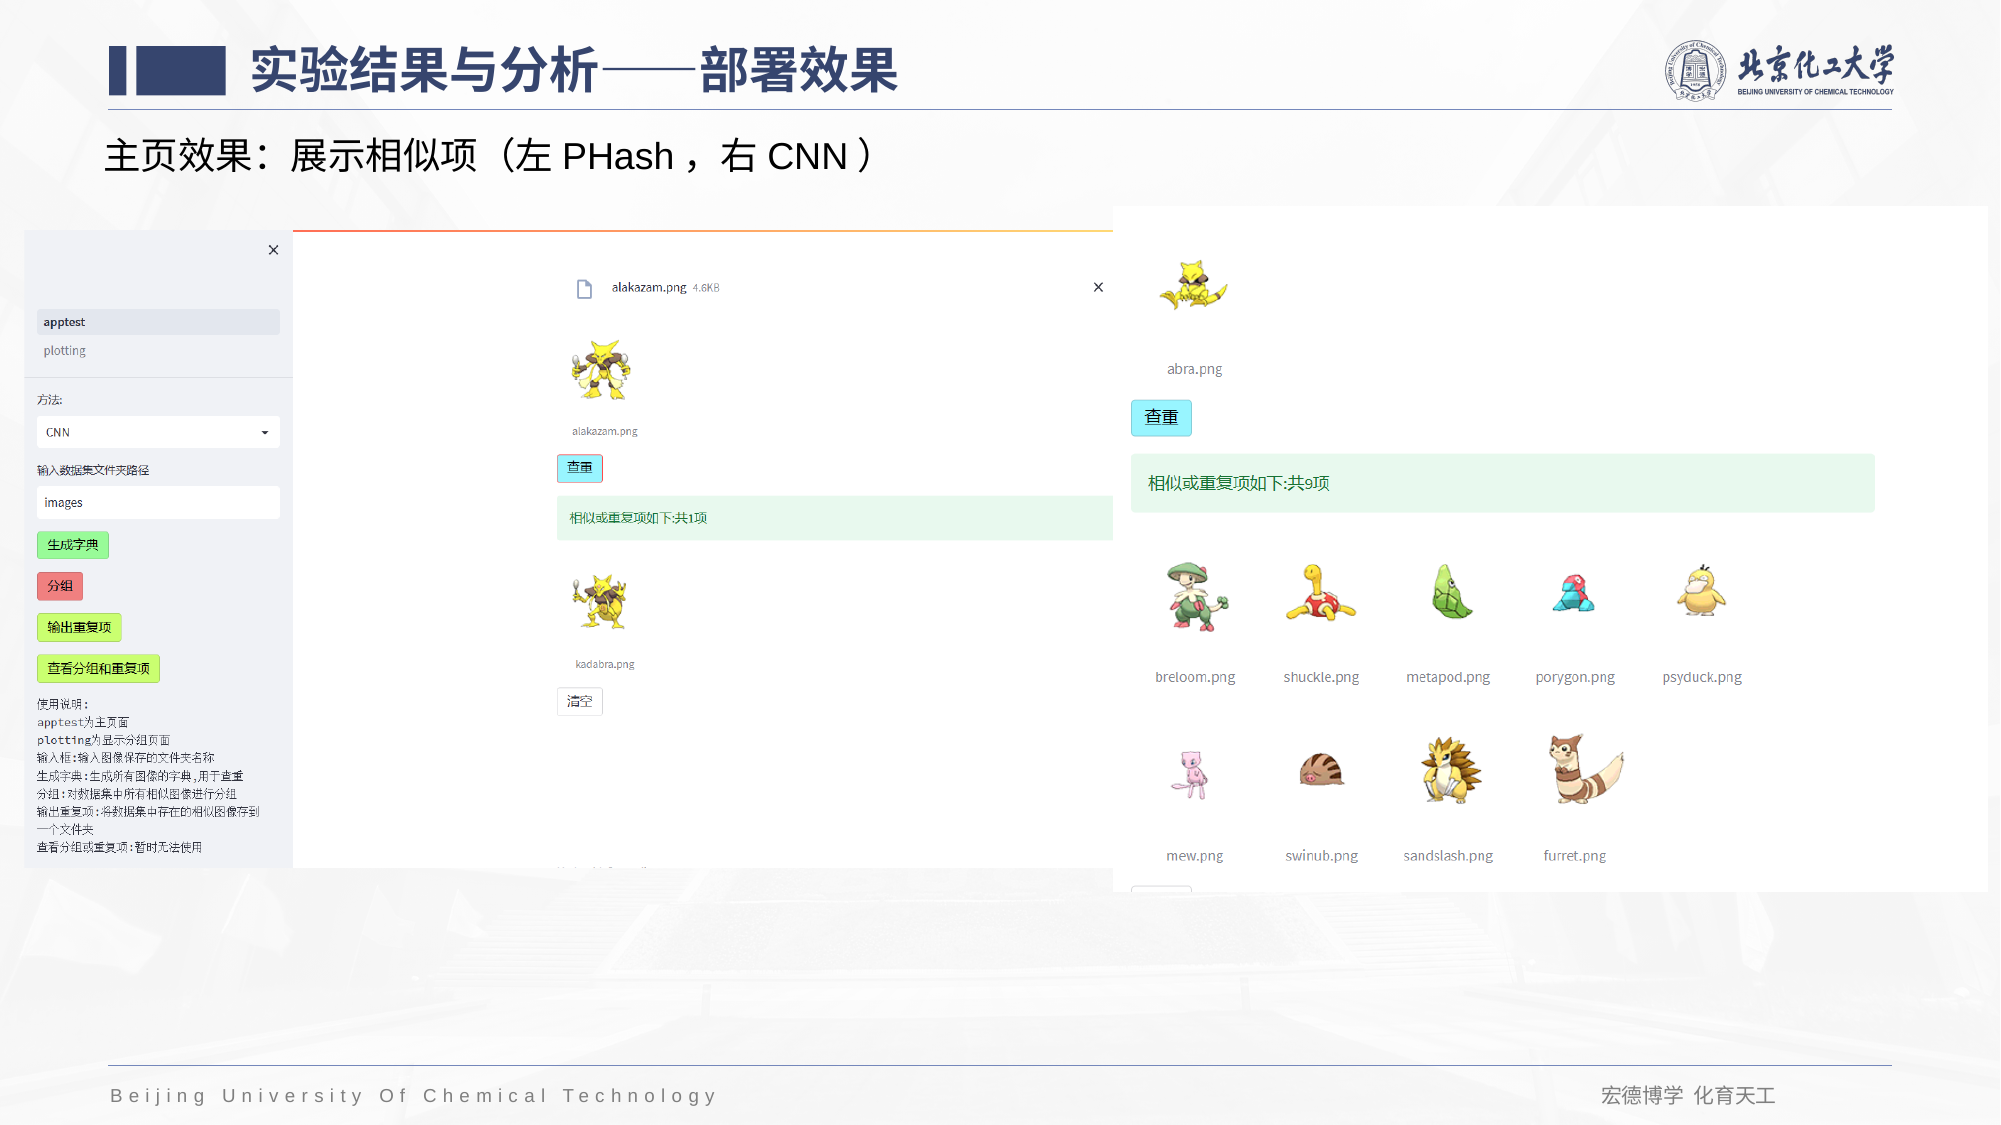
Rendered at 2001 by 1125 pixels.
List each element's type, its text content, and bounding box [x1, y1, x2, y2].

list 实验结果与分析——部署效果 [234, 37, 1030, 105]
text_box 主页效果：展示相似项（左PHash，右CNN） [88, 124, 910, 185]
picture [1639, 40, 1962, 104]
picture [24, 206, 1988, 892]
